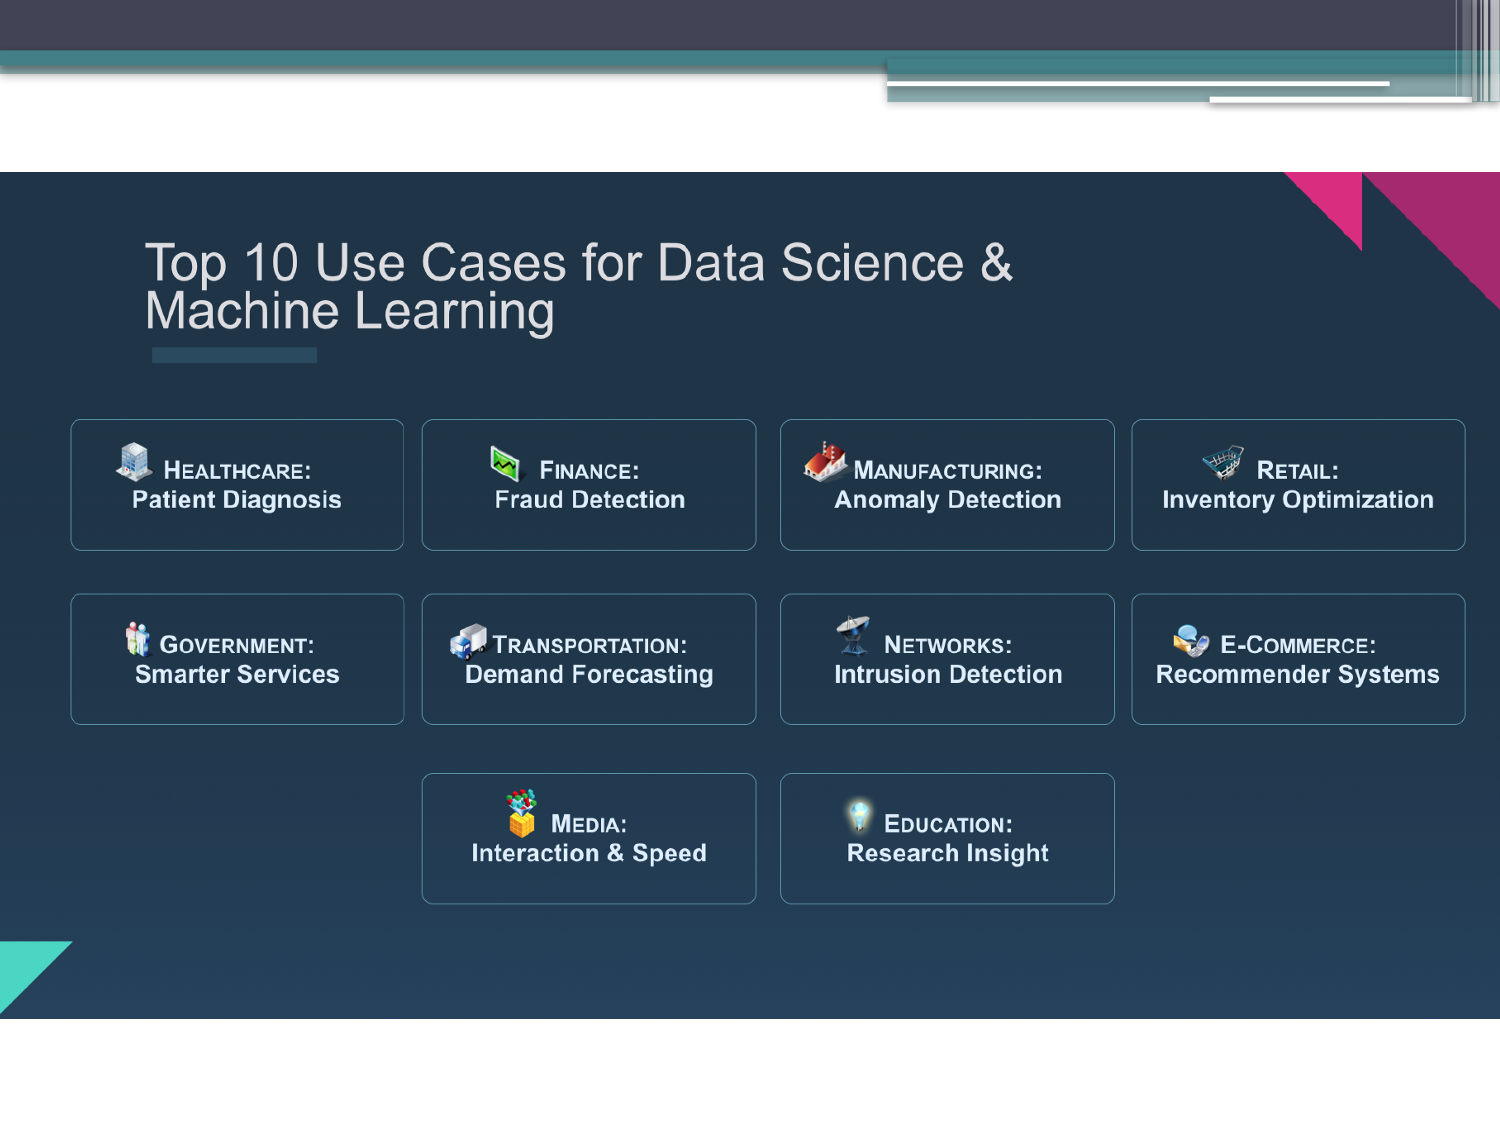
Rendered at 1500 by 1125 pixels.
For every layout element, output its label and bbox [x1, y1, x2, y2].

picture [0, 172, 1500, 1019]
